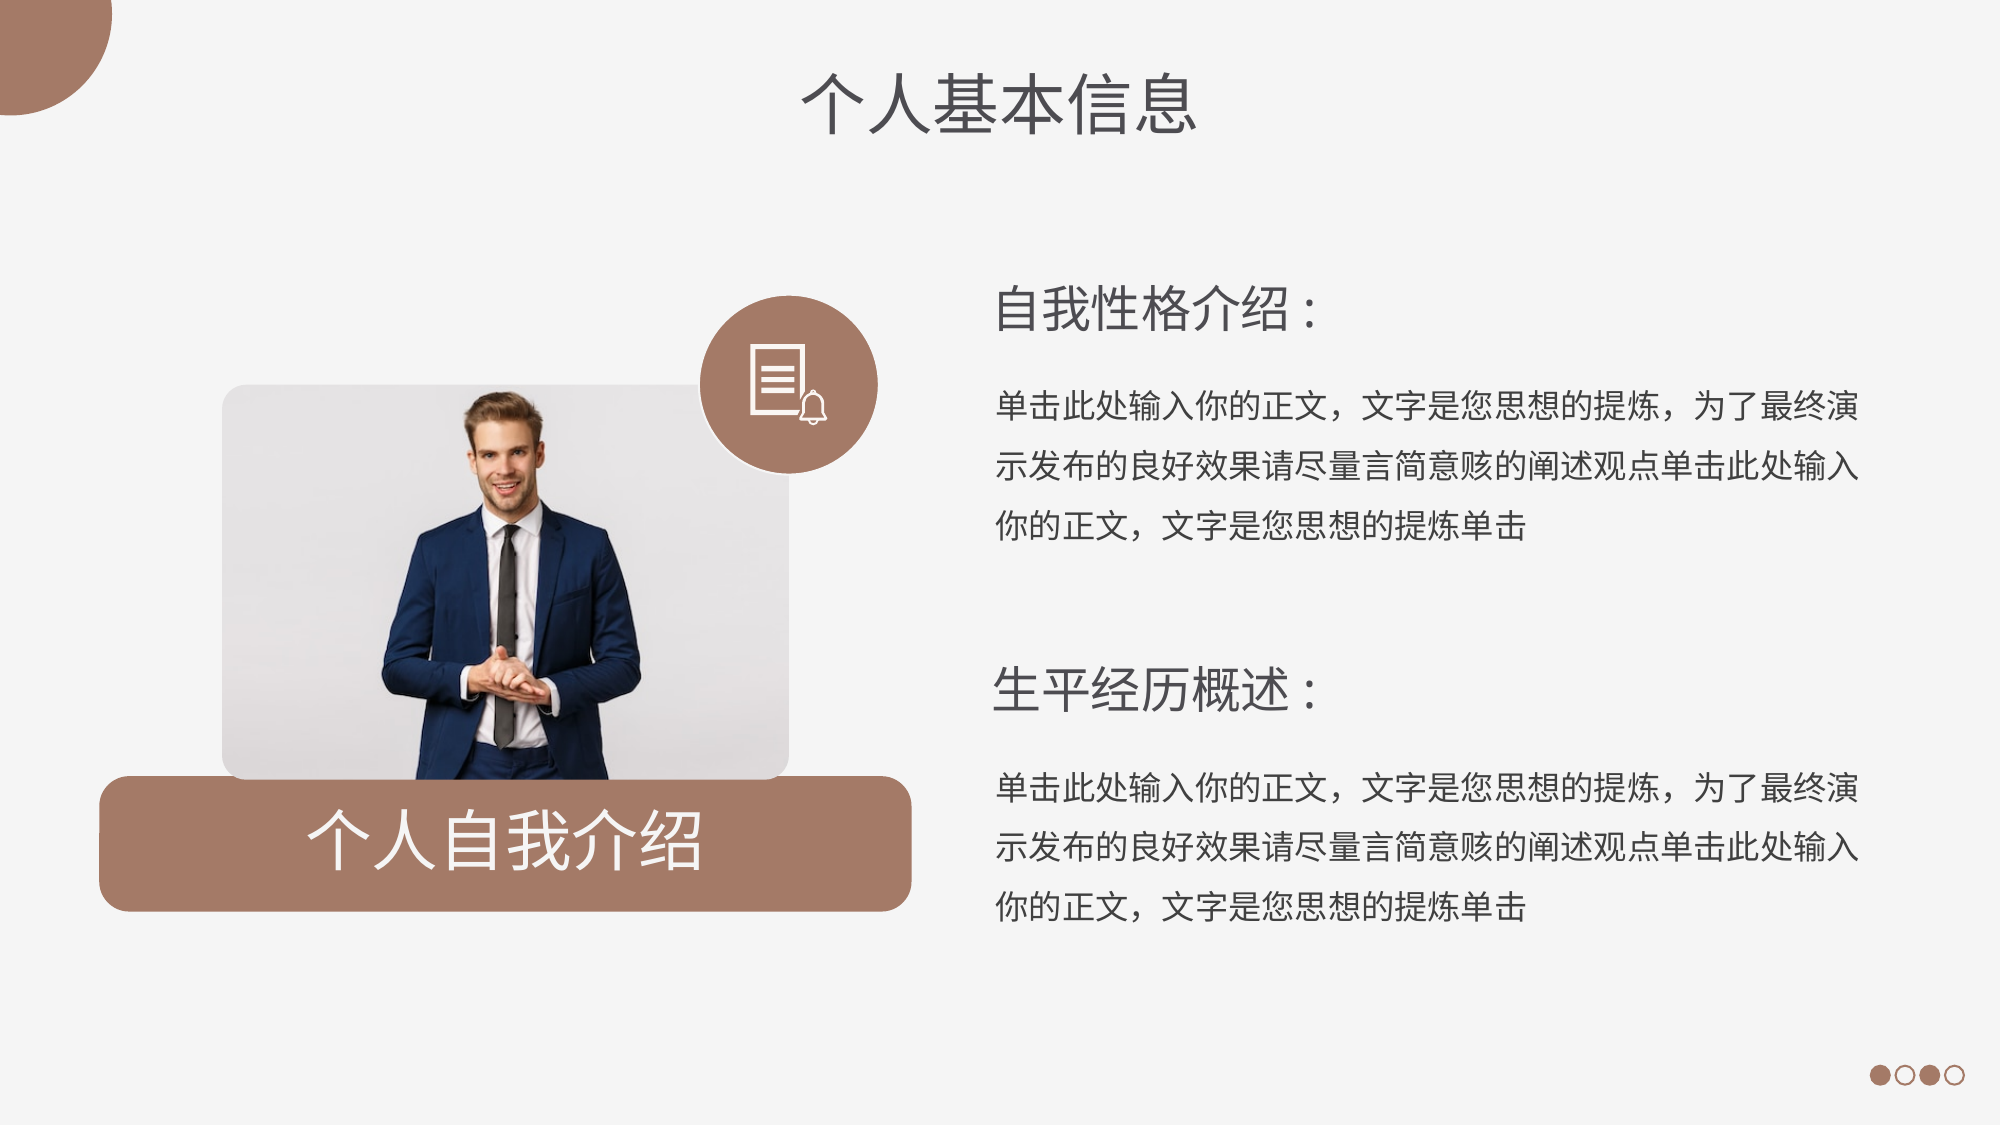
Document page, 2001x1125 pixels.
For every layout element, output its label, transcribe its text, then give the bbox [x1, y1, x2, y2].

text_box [99, 270, 1901, 937]
text_box 个人基本信息 [784, 55, 1216, 151]
text_box [0, 0, 114, 117]
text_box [1870, 1065, 1964, 1085]
